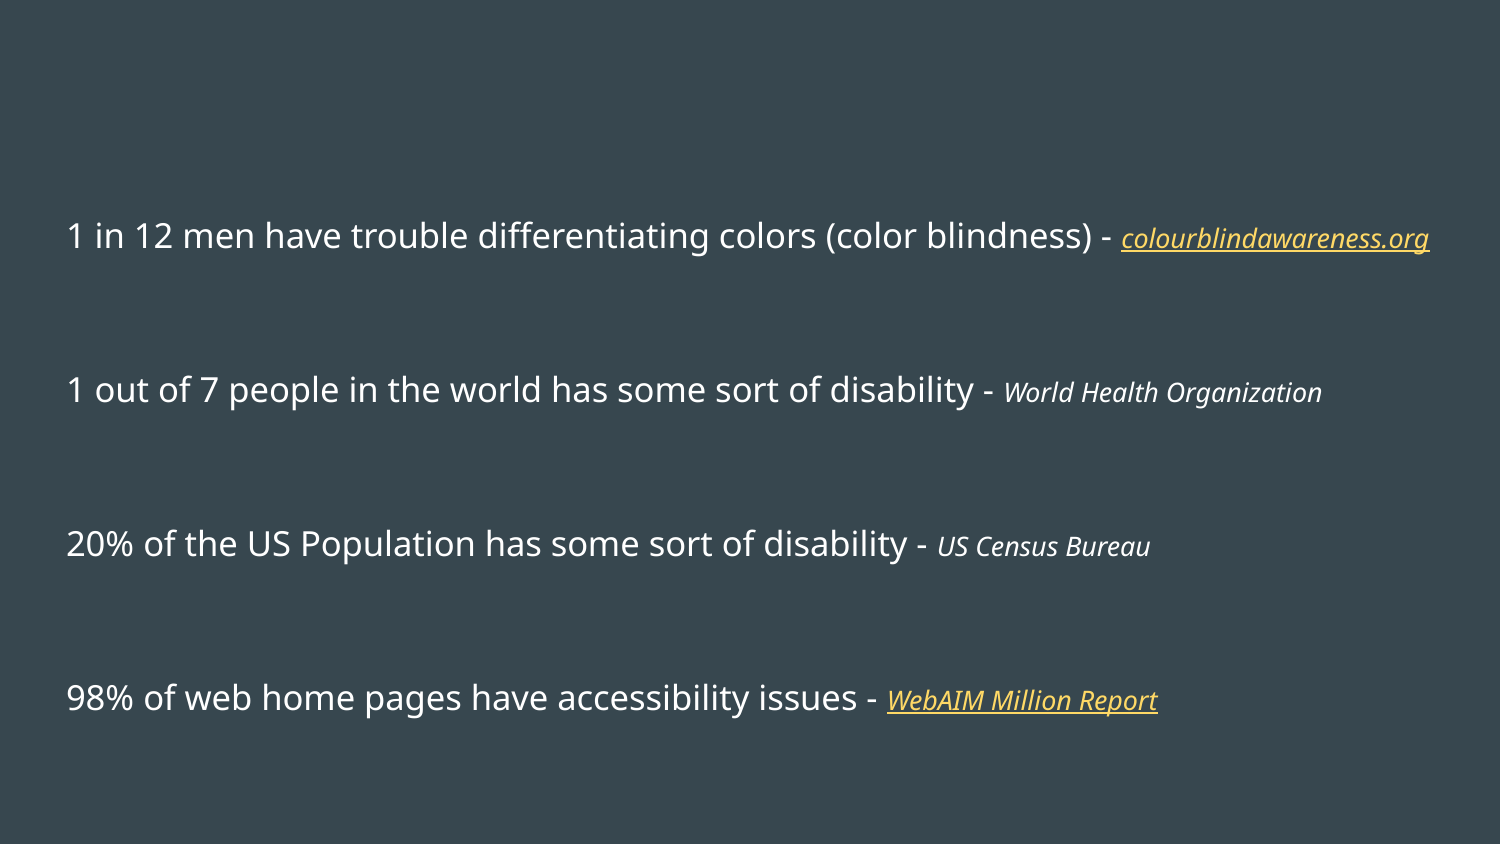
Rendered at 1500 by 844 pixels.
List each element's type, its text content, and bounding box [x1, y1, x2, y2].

list 1 in 12 men have trouble differentiating colors (color blindness) - colourblindawareness.org 1 out of 7 people in the world has some sort of disability - World Health Organization 20% of the US Population has some sort of disability - US Census Bureau 98% of web home pages have accessibility issues - WebAIM Million Report [51, 189, 1449, 750]
